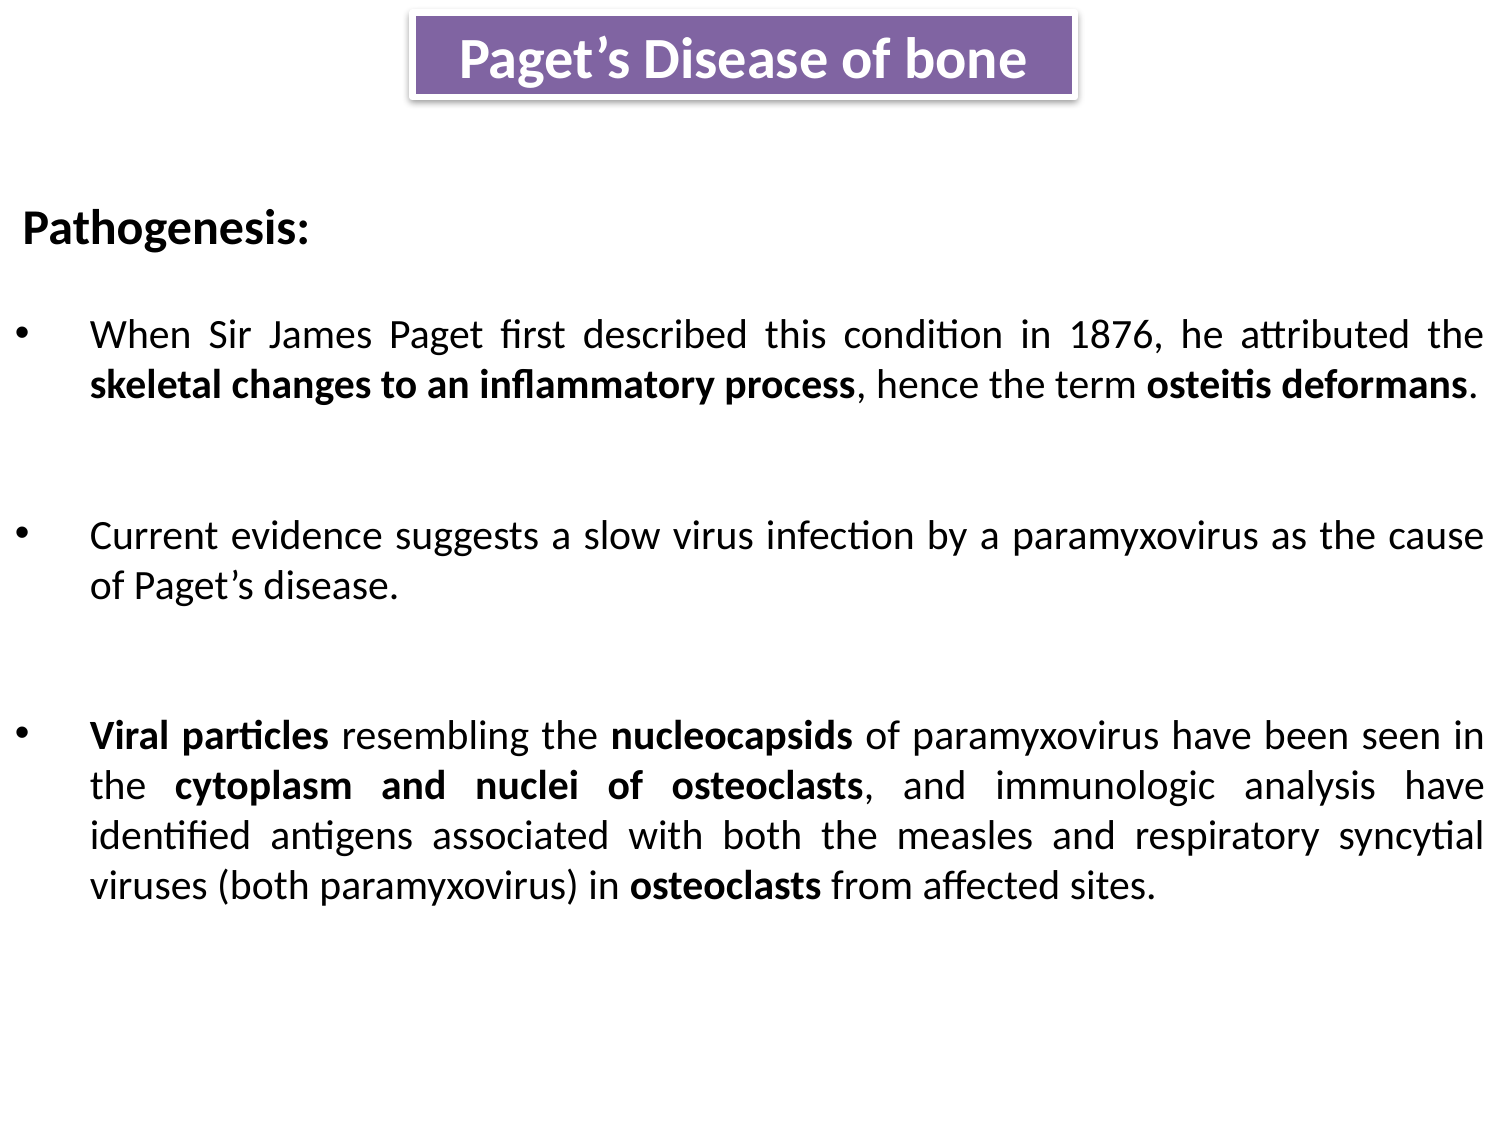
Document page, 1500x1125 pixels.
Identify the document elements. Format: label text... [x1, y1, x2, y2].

text_box Pathogenesis: [7, 187, 326, 263]
text_box When Sir James Paget first described this condition in 1876, he attributed the skeletal changes to an inflammatory process, hence the term osteitis deformans. Current evidence suggests a slow virus infection by a paramyxovirus as the cause of Paget’s disease. Viral particles resembling the nucleocapsids of paramyxovirus have been seen in the cytoplasm and nuclei of osteoclasts, and immunologic analysis have identified antigens associated with both the measles and respiratory syncytial viruses (both paramyxovirus) in osteoclasts from affected sites. [0, 299, 1500, 915]
text_box Paget’s Disease of bone [409, 9, 1078, 100]
